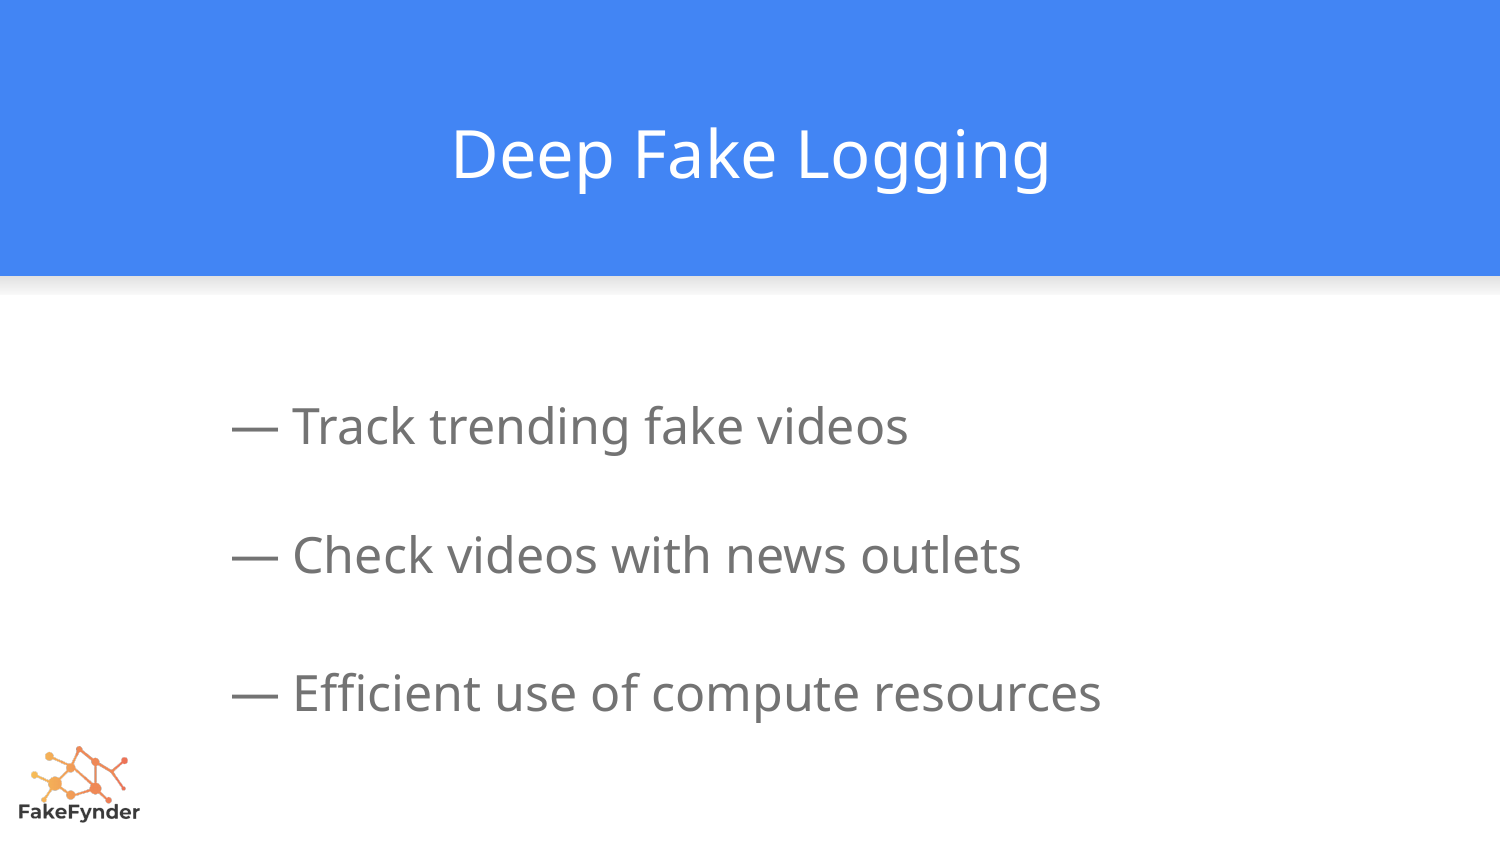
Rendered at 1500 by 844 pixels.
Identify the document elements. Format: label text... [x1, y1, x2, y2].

list Track trending fake videos Check videos with news outlets Efficient use of compute resources [202, 370, 1378, 816]
title Deep Fake Logging [77, 81, 1427, 208]
picture [19, 746, 140, 823]
